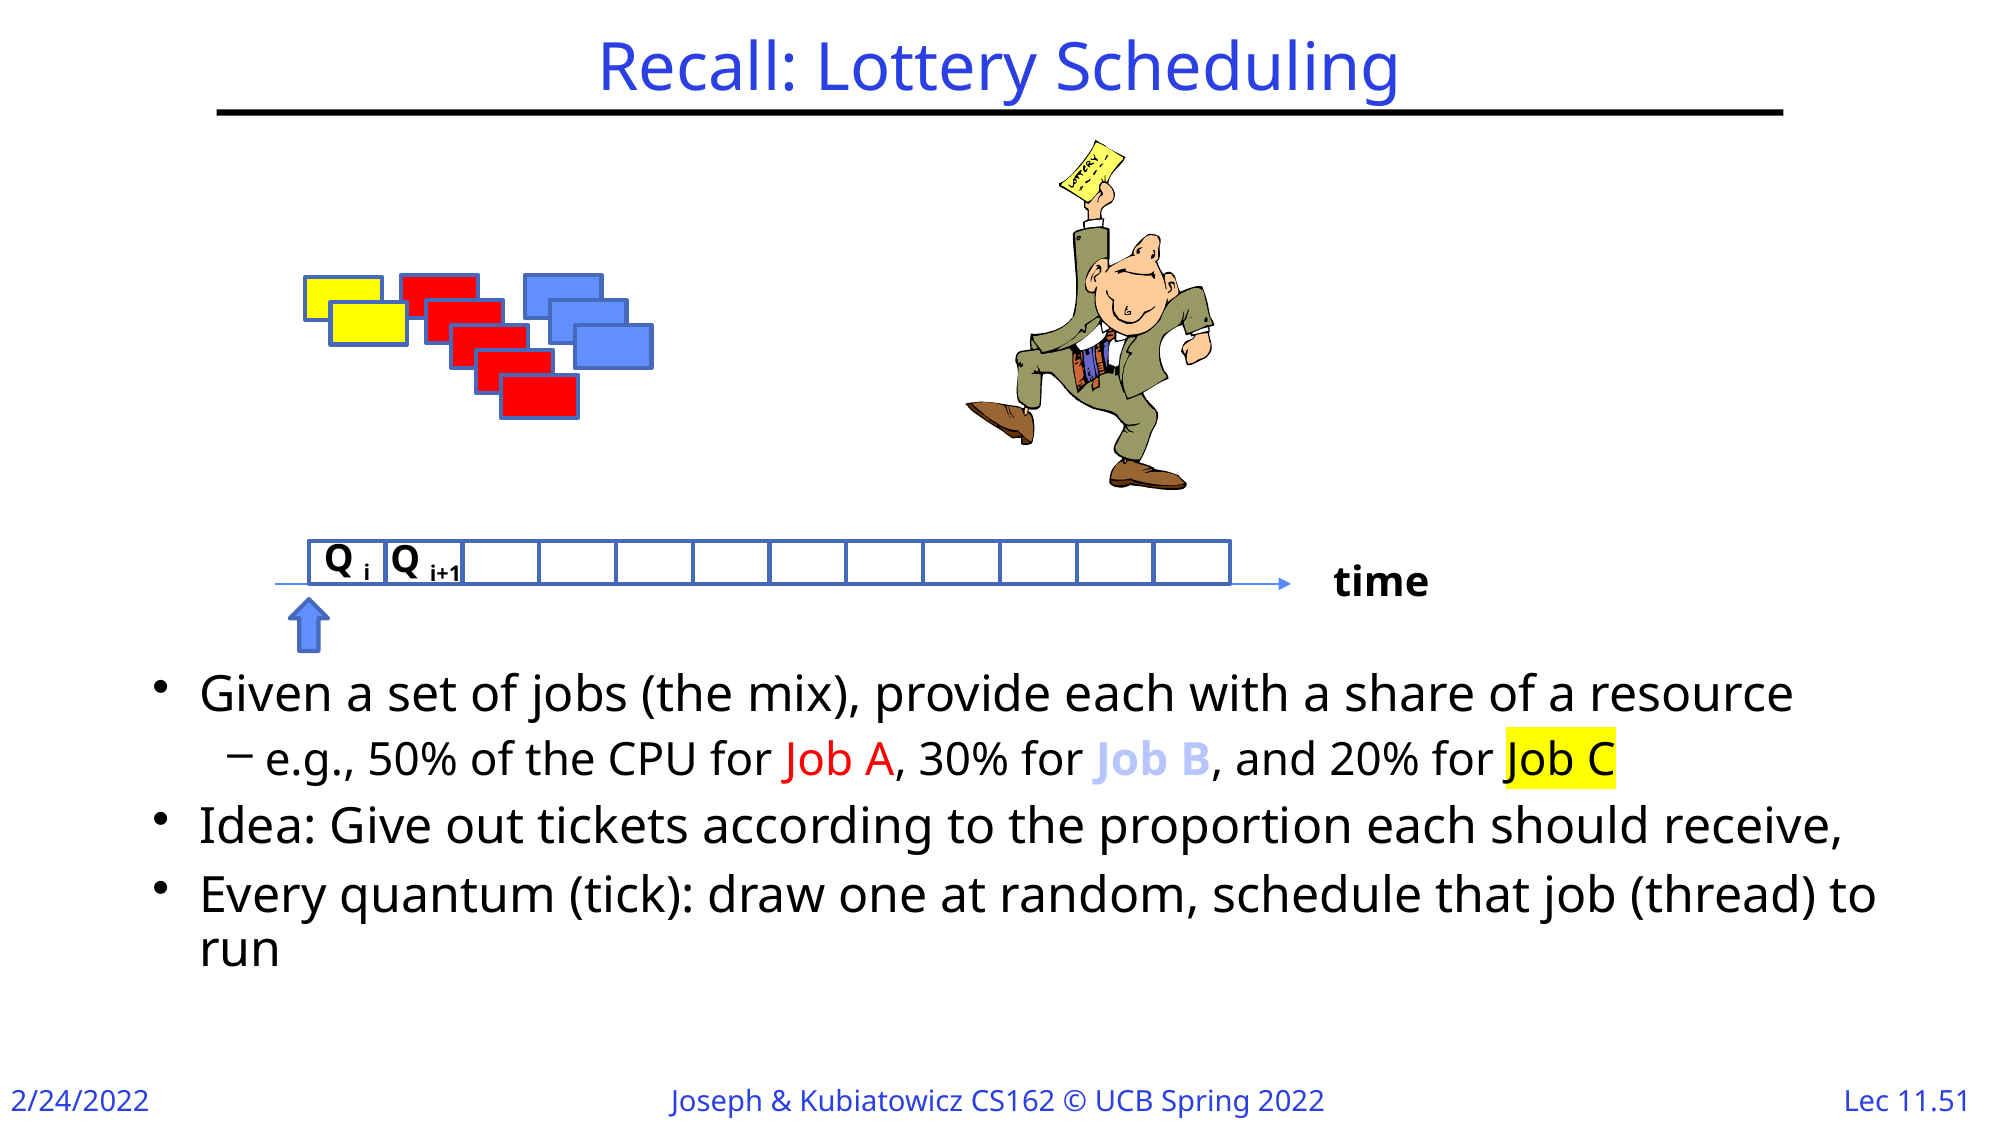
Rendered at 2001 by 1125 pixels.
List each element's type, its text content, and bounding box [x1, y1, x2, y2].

text_box Q i+1 [375, 527, 477, 583]
text_box [921, 539, 998, 583]
text_box time [1318, 547, 1445, 613]
text_box [1151, 539, 1232, 583]
text_box [499, 373, 580, 420]
picture [965, 139, 1217, 493]
text_box [537, 539, 614, 583]
text_box [573, 323, 654, 370]
text_box [844, 539, 921, 583]
text_box [477, 539, 537, 583]
text_box [303, 275, 384, 322]
text_box [548, 298, 629, 345]
list Given a set of jobs (the mix), provide each with a share of a resource e.g., 50% of the CPU for Job A, 30% for Job B, and 20% for Job C Idea: Give out tickets according to the proportion each should receive, Every quantum (tick): draw one at random, schedule that job (thread) to run [137, 661, 1910, 1014]
text_box [998, 539, 1075, 583]
title Recall: Lottery Scheduling [216, 24, 1784, 113]
text_box [523, 273, 604, 320]
text_box [399, 273, 480, 320]
text_box [328, 300, 409, 347]
text_box [614, 539, 691, 583]
text_box [768, 539, 844, 583]
text_box [1075, 539, 1151, 583]
text_box [287, 597, 330, 654]
text_box [449, 323, 530, 370]
text_box Q i [309, 526, 386, 583]
text_box [424, 298, 505, 345]
text_box [474, 348, 555, 395]
text_box [691, 539, 768, 583]
